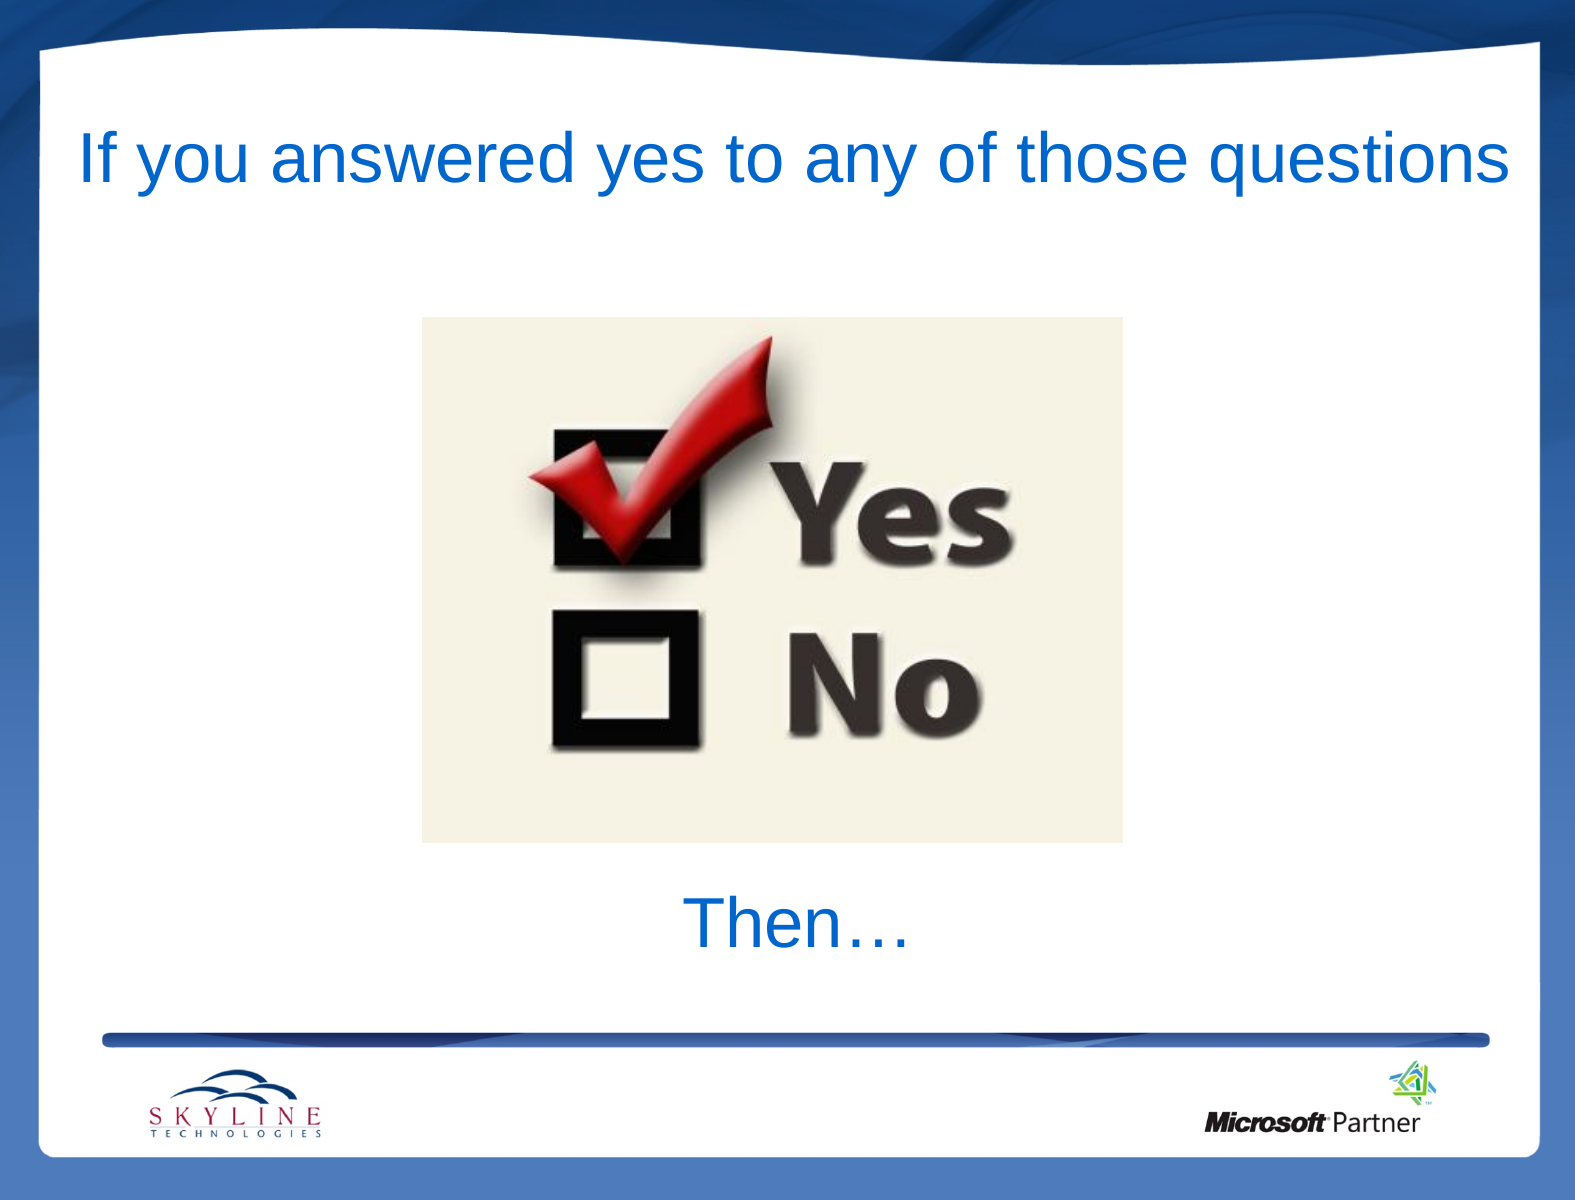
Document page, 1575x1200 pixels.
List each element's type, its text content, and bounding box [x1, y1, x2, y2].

text_box Then… [86, 842, 1510, 997]
picture [0, 0, 1575, 1200]
title If you answered yes to any of those questions [61, 76, 1575, 232]
